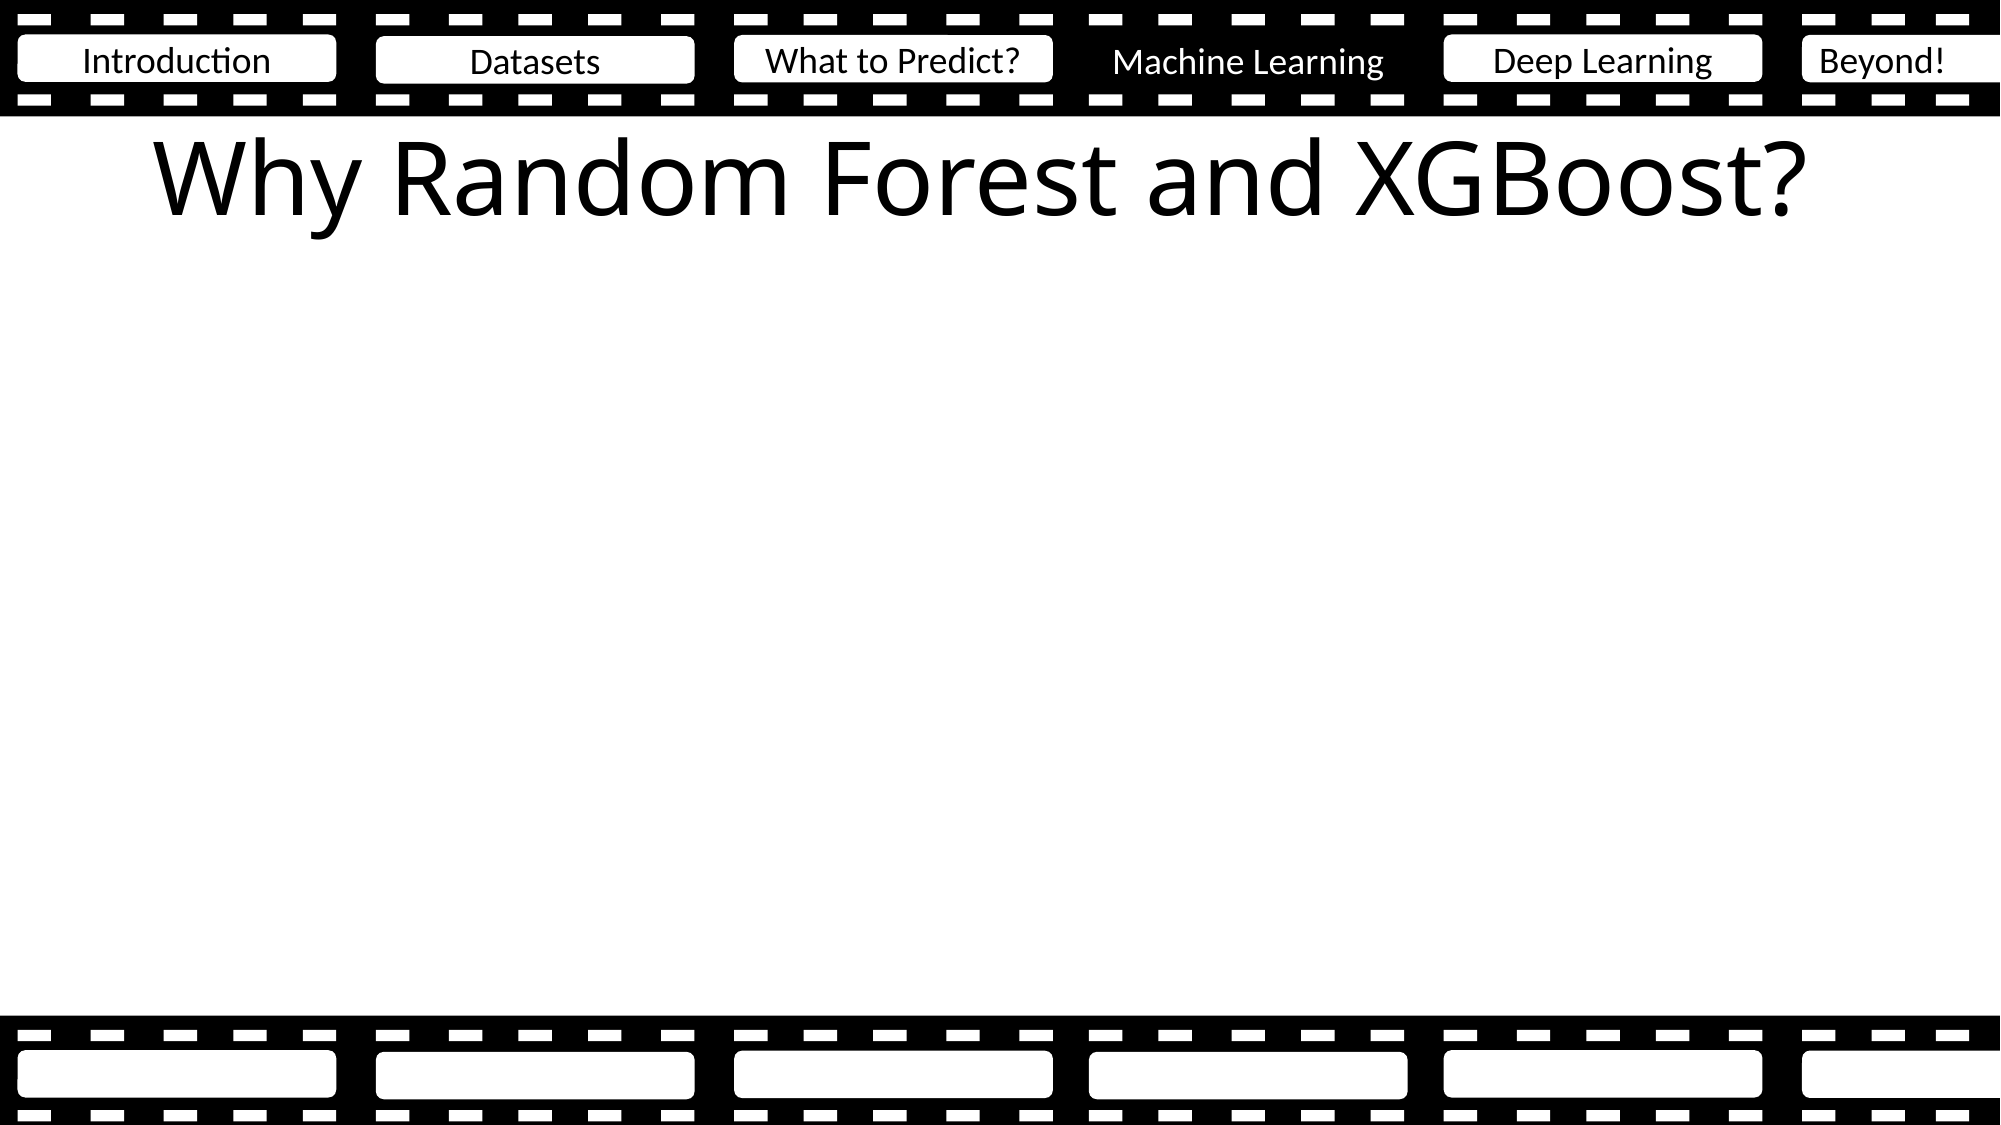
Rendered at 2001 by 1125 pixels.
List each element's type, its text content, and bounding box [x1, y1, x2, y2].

text_box [733, 1029, 769, 1042]
text_box [1516, 93, 1551, 107]
text_box [1728, 93, 1763, 107]
text_box [1443, 1109, 1478, 1122]
text_box Introduction [16, 33, 338, 83]
text_box [1370, 13, 1405, 26]
text_box [375, 93, 410, 107]
text_box [660, 13, 696, 26]
text_box [1300, 1109, 1336, 1122]
text_box [872, 1029, 908, 1042]
text_box [1801, 93, 1836, 107]
text_box [232, 1029, 268, 1042]
text_box [945, 1109, 981, 1122]
text_box [1088, 1109, 1123, 1122]
text_box [1300, 1029, 1336, 1042]
text_box [1157, 1029, 1193, 1042]
text_box [517, 1029, 553, 1042]
text_box [232, 13, 268, 26]
text_box [872, 93, 908, 107]
text_box [587, 93, 622, 107]
text_box [163, 1029, 198, 1042]
text_box [0, 1015, 2000, 1125]
text_box [945, 1029, 981, 1042]
text_box [1516, 13, 1551, 26]
text_box [1300, 13, 1336, 26]
text_box [1585, 13, 1621, 26]
text_box [1655, 1029, 1690, 1042]
text_box [232, 1109, 268, 1122]
text_box [375, 13, 410, 26]
text_box Machine Learning [1087, 35, 1409, 85]
text_box [517, 13, 553, 26]
text_box [872, 13, 908, 26]
text_box [232, 93, 268, 107]
text_box [660, 1029, 696, 1042]
text_box [1018, 93, 1054, 107]
text_box [1585, 93, 1621, 107]
text_box [90, 1029, 125, 1042]
text_box [1728, 13, 1763, 26]
text_box [90, 1109, 125, 1122]
text_box [803, 1029, 838, 1042]
text_box [448, 1109, 483, 1122]
text_box [517, 1109, 553, 1122]
text_box [733, 13, 769, 26]
text_box [1801, 13, 1836, 26]
text_box [302, 93, 337, 107]
text_box [1870, 1029, 1906, 1042]
text_box [1231, 1109, 1266, 1122]
text_box [587, 1109, 622, 1122]
text_box [733, 1109, 769, 1122]
text_box [1370, 93, 1405, 107]
text_box [90, 13, 125, 26]
text_box [1443, 13, 1478, 26]
text_box [803, 13, 838, 26]
text_box [448, 13, 483, 26]
text_box [1018, 1109, 1054, 1122]
text_box [17, 1109, 52, 1122]
text_box [1935, 1029, 1970, 1042]
text_box [374, 1050, 696, 1101]
text_box [448, 93, 483, 107]
text_box [1935, 1109, 1970, 1122]
text_box [1728, 1029, 1763, 1042]
text_box [375, 1029, 410, 1042]
text_box [1585, 1109, 1621, 1122]
text_box [302, 13, 337, 26]
text_box [1585, 1029, 1621, 1042]
text_box [1655, 93, 1690, 107]
text_box [1935, 13, 1970, 26]
text_box [1516, 1109, 1551, 1122]
text_box [872, 1109, 908, 1122]
text_box [1800, 1049, 2000, 1099]
text_box [1801, 1029, 1836, 1042]
text_box [1935, 93, 1970, 107]
text_box [163, 93, 198, 107]
text_box [733, 93, 769, 107]
text_box [945, 13, 981, 26]
text_box [660, 1109, 696, 1122]
text_box [448, 1029, 483, 1042]
text_box [1655, 13, 1690, 26]
text_box [803, 93, 838, 107]
text_box [375, 1109, 410, 1122]
text_box [1088, 13, 1123, 26]
text_box [1870, 93, 1906, 107]
text_box [1870, 1109, 1906, 1122]
text_box [660, 93, 696, 107]
title Why Random Forest and XGBoost? [137, 117, 1863, 292]
text_box [733, 1049, 1054, 1100]
text_box Datasets [374, 35, 696, 85]
text_box [1801, 1109, 1836, 1122]
text_box [1018, 13, 1054, 26]
text_box [17, 93, 52, 107]
text_box [1300, 93, 1336, 107]
text_box Deep Learning [1442, 33, 1764, 83]
text_box What to Predict? [733, 33, 1054, 84]
text_box [803, 1109, 838, 1122]
text_box [16, 1049, 338, 1099]
text_box [1157, 93, 1193, 107]
text_box [1443, 1029, 1478, 1042]
text_box [1655, 1109, 1690, 1122]
text_box [17, 1029, 52, 1042]
text_box [1157, 1109, 1193, 1122]
text_box [0, 0, 2000, 117]
text_box [1087, 1050, 1409, 1101]
text_box [1231, 93, 1266, 107]
text_box [1370, 1029, 1405, 1042]
text_box [1442, 1049, 1764, 1099]
text_box [1728, 1109, 1763, 1122]
text_box [90, 93, 125, 107]
text_box [163, 1109, 198, 1122]
text_box [1370, 1109, 1405, 1122]
text_box [1157, 13, 1193, 26]
text_box [163, 13, 198, 26]
text_box [302, 1029, 337, 1042]
text_box [517, 93, 553, 107]
text_box Beyond! [1800, 33, 2000, 84]
text_box [1018, 1029, 1054, 1042]
text_box [945, 93, 981, 107]
text_box [302, 1109, 337, 1122]
text_box [1516, 1029, 1551, 1042]
text_box [1088, 1029, 1123, 1042]
text_box [1443, 93, 1478, 107]
text_box [1870, 13, 1906, 26]
text_box [1231, 13, 1266, 26]
text_box [587, 1029, 622, 1042]
text_box [1231, 1029, 1266, 1042]
text_box [17, 13, 52, 26]
text_box [1088, 93, 1123, 107]
text_box [587, 13, 622, 26]
